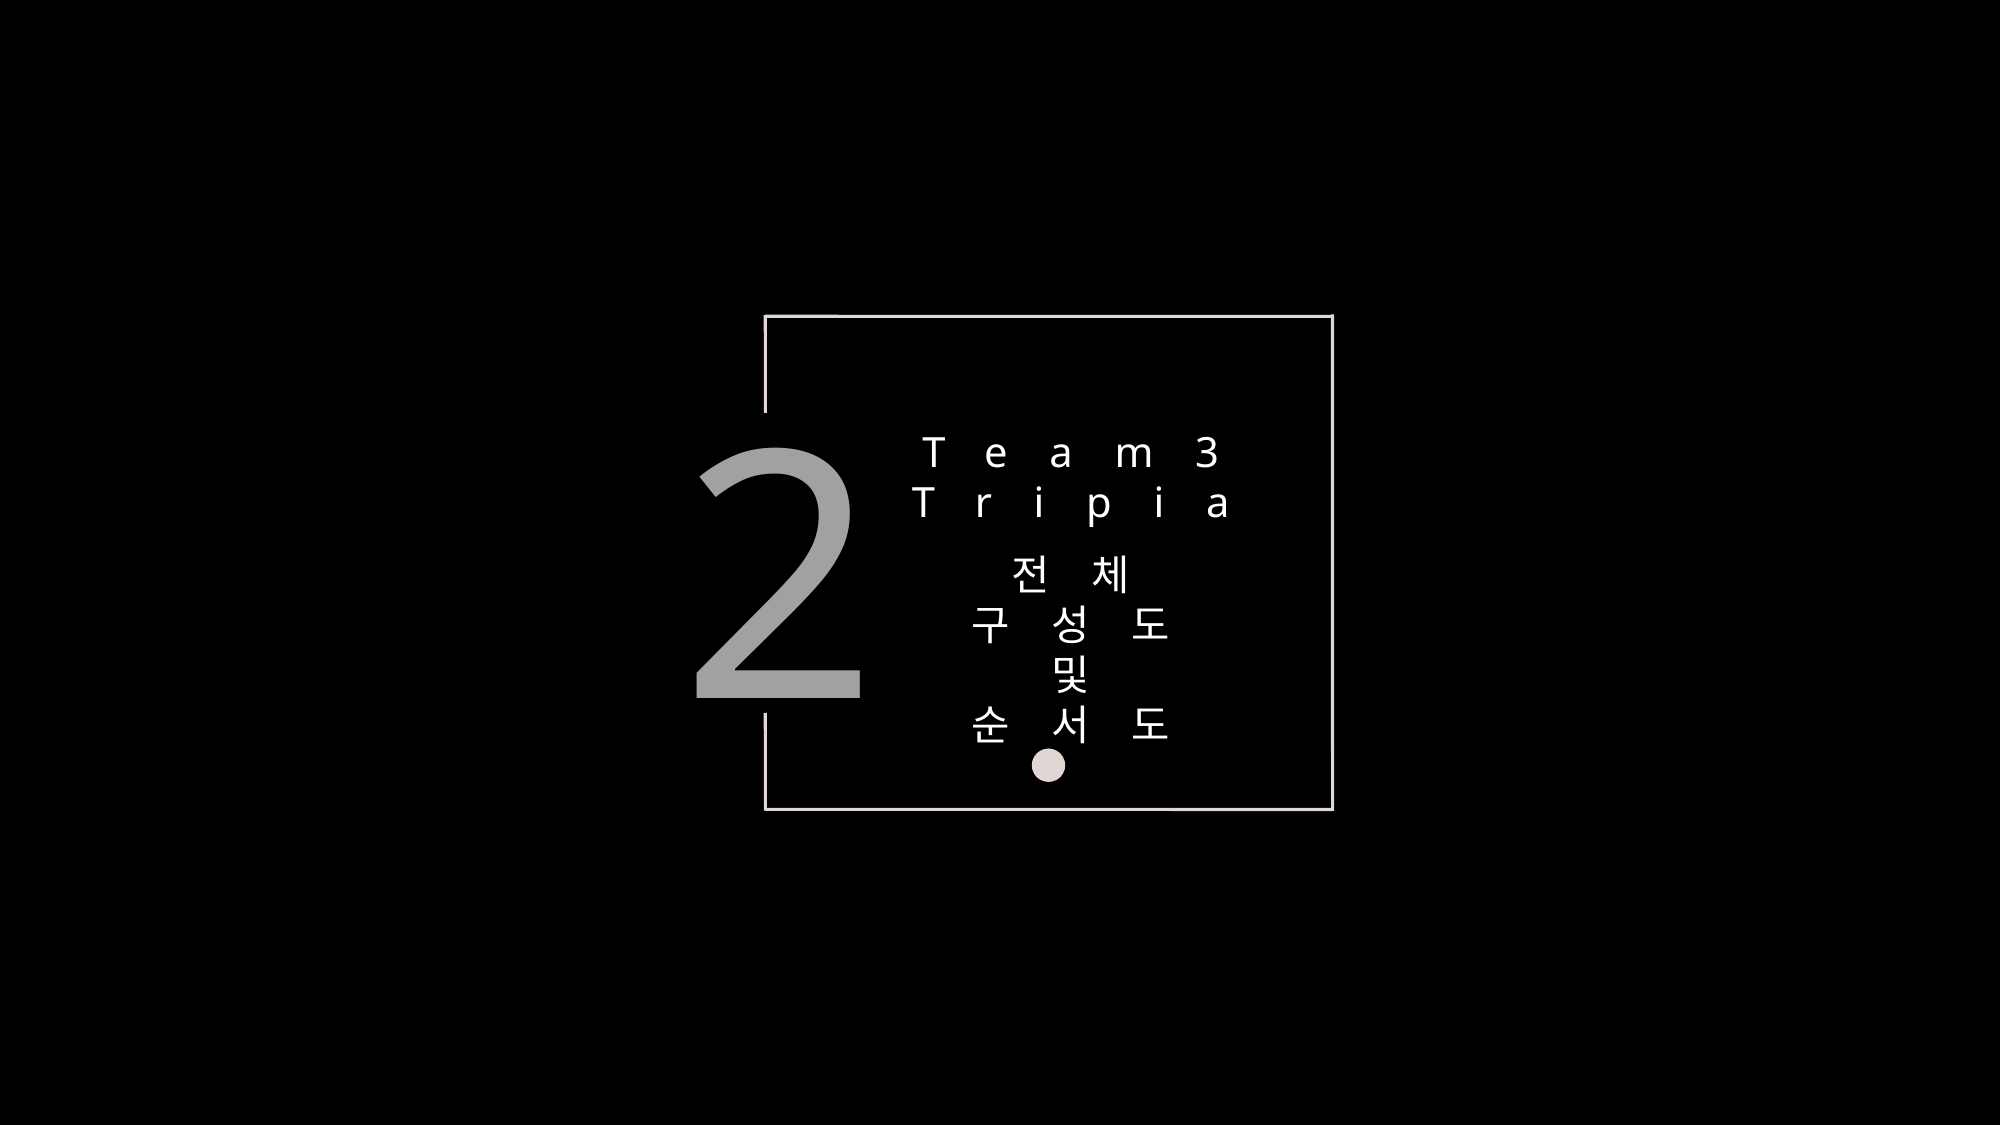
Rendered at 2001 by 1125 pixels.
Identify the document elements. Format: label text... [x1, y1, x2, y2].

text_box 2 [664, 345, 893, 776]
text_box [0, 0, 2000, 1125]
text_box 전체 구성도 및 순서도 [888, 541, 1254, 757]
text_box [1031, 757, 1066, 782]
text_box Team3 Tripia [896, 418, 1245, 534]
